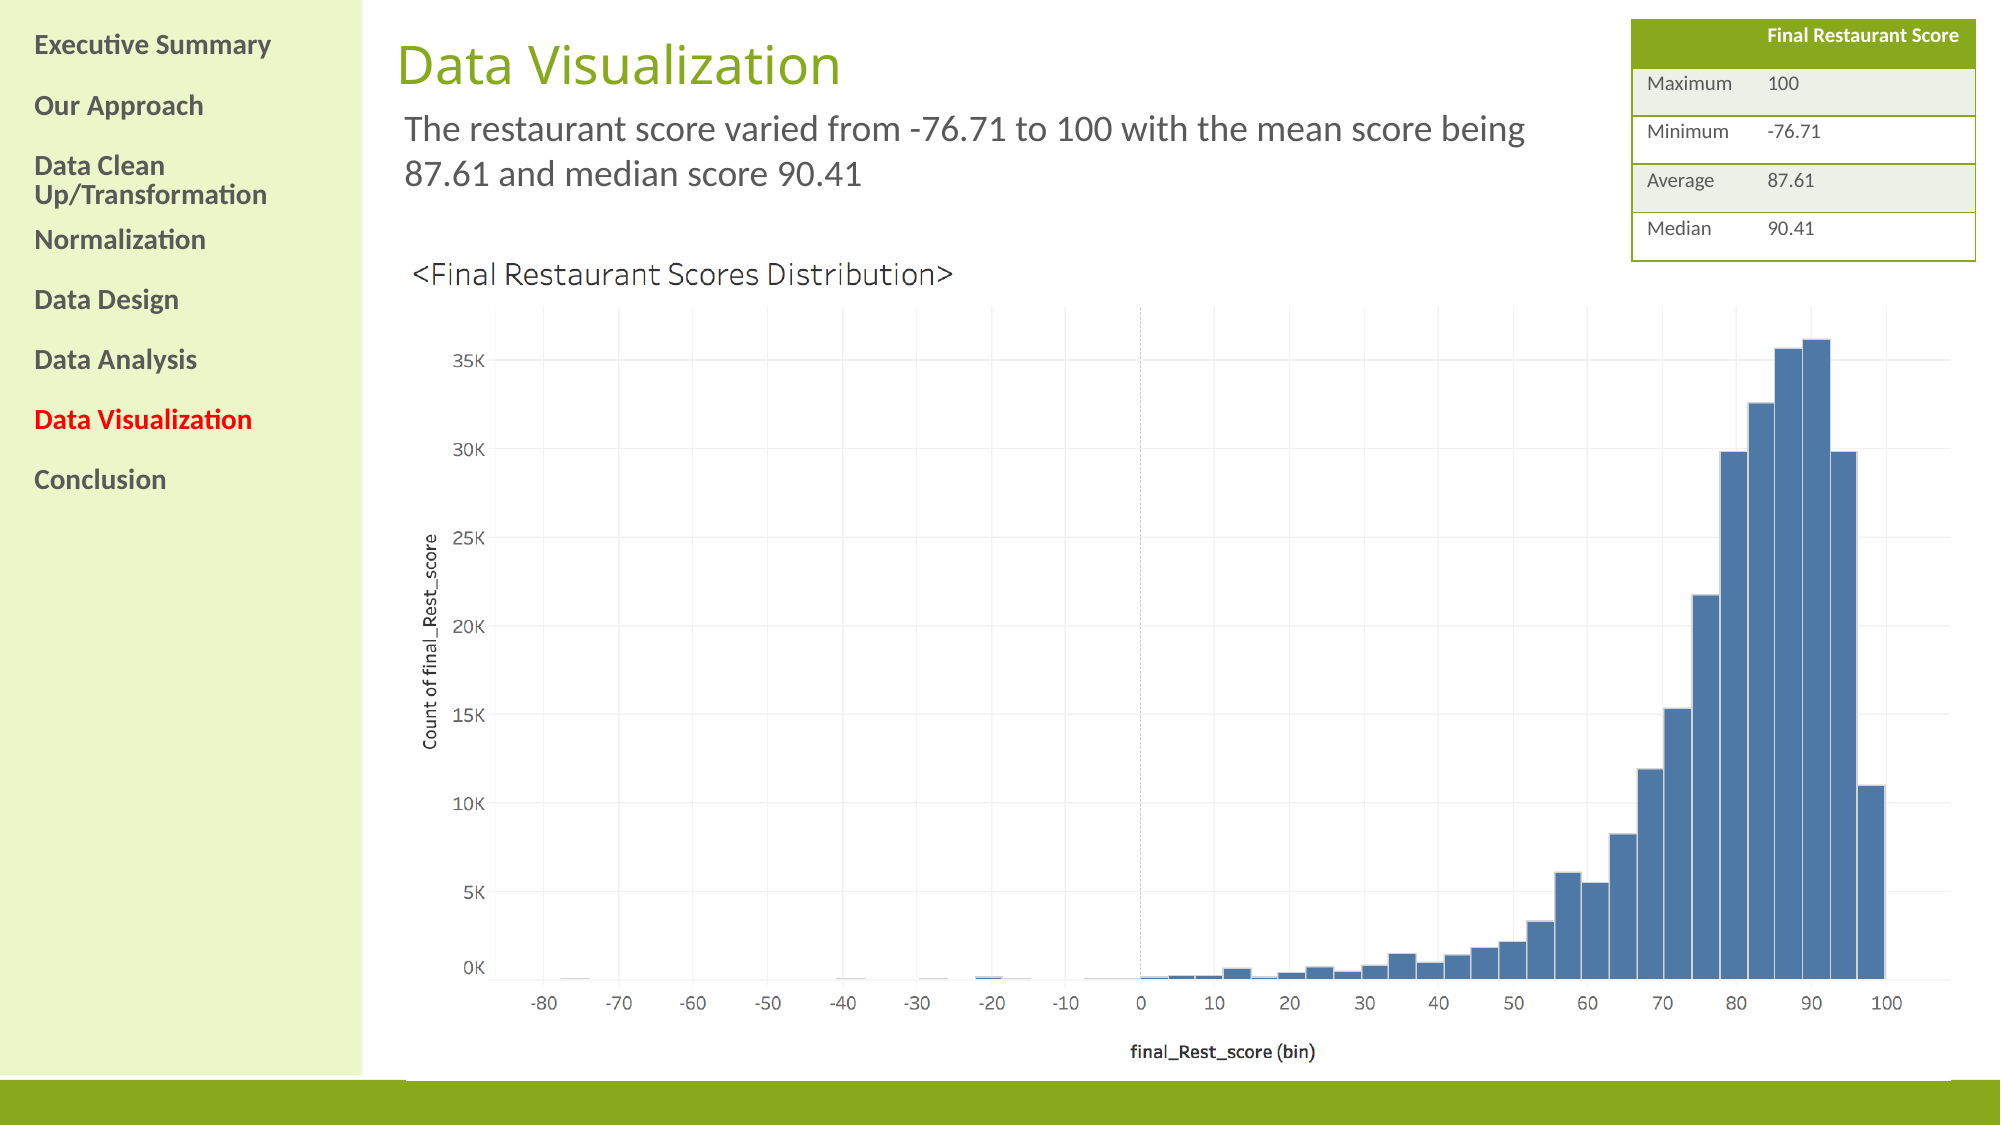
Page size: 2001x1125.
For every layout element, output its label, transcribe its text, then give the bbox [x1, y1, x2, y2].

picture [405, 243, 1951, 1081]
table_cell Data Visualization [19, 400, 349, 461]
table_cell Maximum [1633, 69, 1753, 115]
table_header Executive Summary [19, 26, 349, 86]
table_cell Data Clean Up/Transformation [19, 146, 349, 220]
table_cell Median [1633, 213, 1753, 243]
table_cell Data Design [19, 280, 349, 340]
table_cell Average [1633, 165, 1753, 212]
table_cell Data Analysis [19, 340, 349, 400]
table_cell Normalization [19, 220, 349, 280]
table_cell Conclusion [19, 461, 349, 521]
table_header Final Restaurant Score [1753, 20, 1975, 67]
text_box The restaurant score varied from -76.71 to 100 with the mean score being 87.61 and median score 90.41 [389, 96, 1599, 202]
table_cell Minimum [1633, 117, 1753, 163]
table_cell 90.41 [1753, 213, 1975, 260]
table_header [1633, 20, 1753, 67]
table_cell 100 [1753, 69, 1975, 115]
table_cell 87.61 [1753, 165, 1975, 212]
title Data Visualization [381, 25, 1631, 104]
table_cell Our Approach [19, 86, 349, 146]
table_cell -76.71 [1753, 117, 1975, 163]
